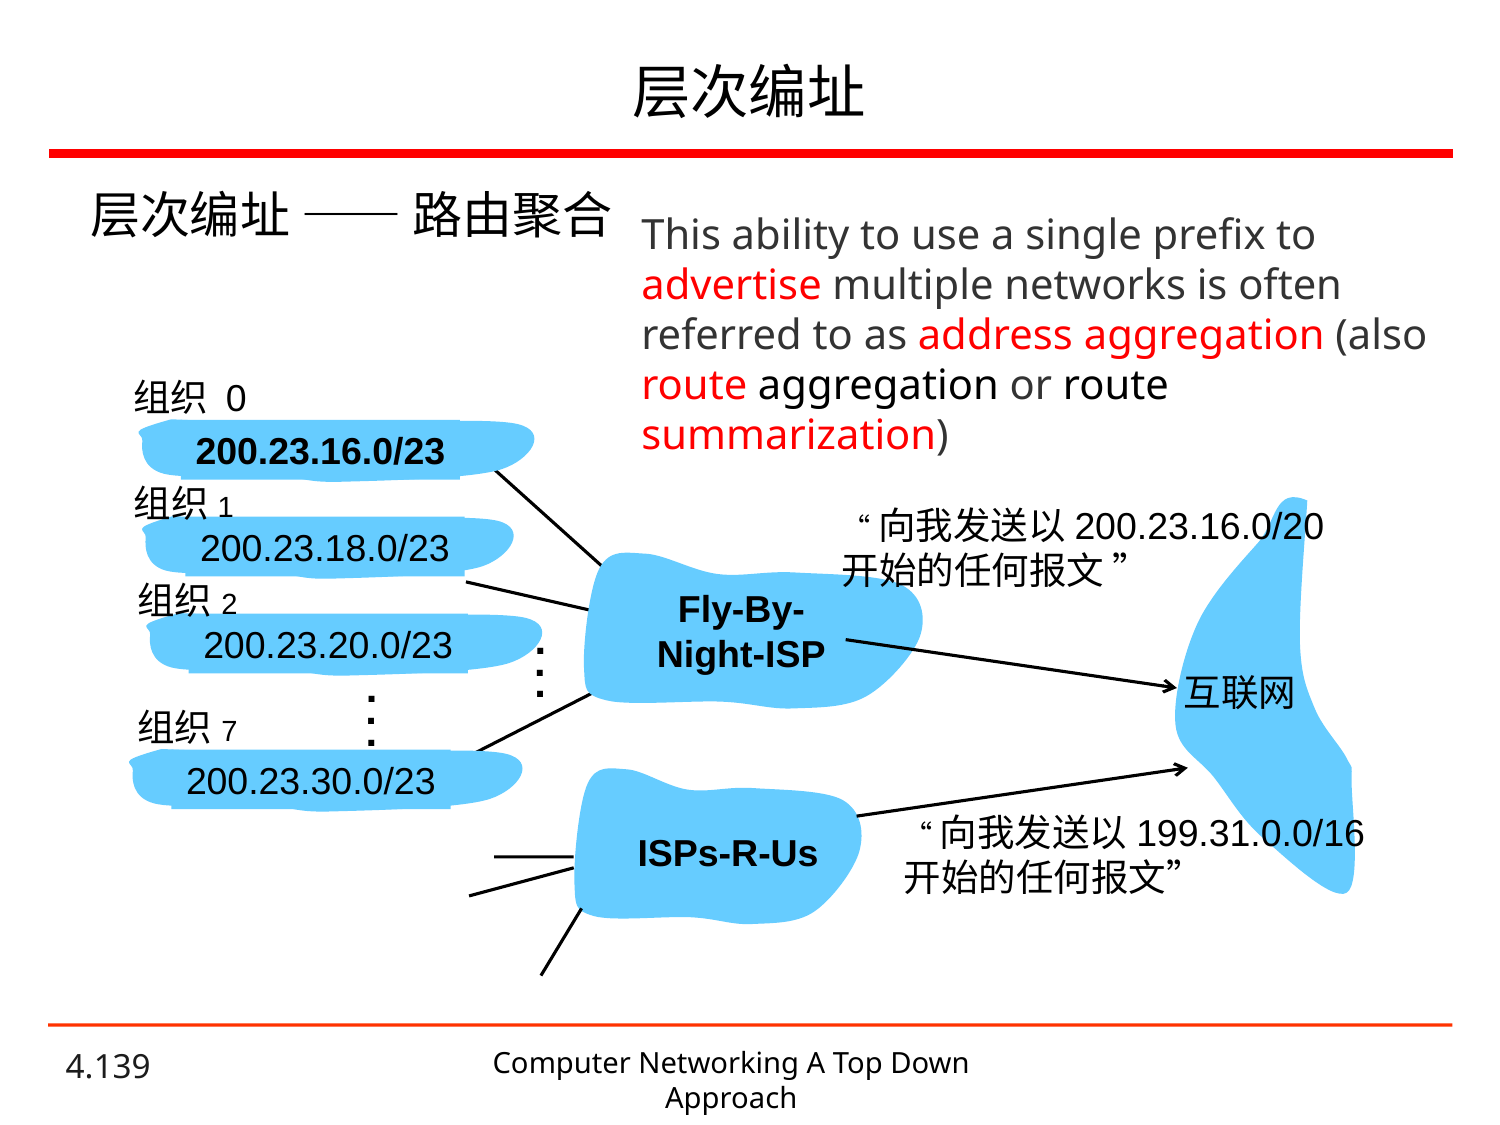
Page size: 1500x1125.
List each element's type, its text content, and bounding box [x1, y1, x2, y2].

title 层次编址 [55, 37, 1443, 143]
text_box This ability to use a single prefix to advertise multiple networks is often referred to as address aggregation (also route aggregation or route summarization) [626, 200, 1458, 466]
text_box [111, 366, 1365, 976]
list 层次编址 —— 路由聚合 [74, 182, 1426, 278]
